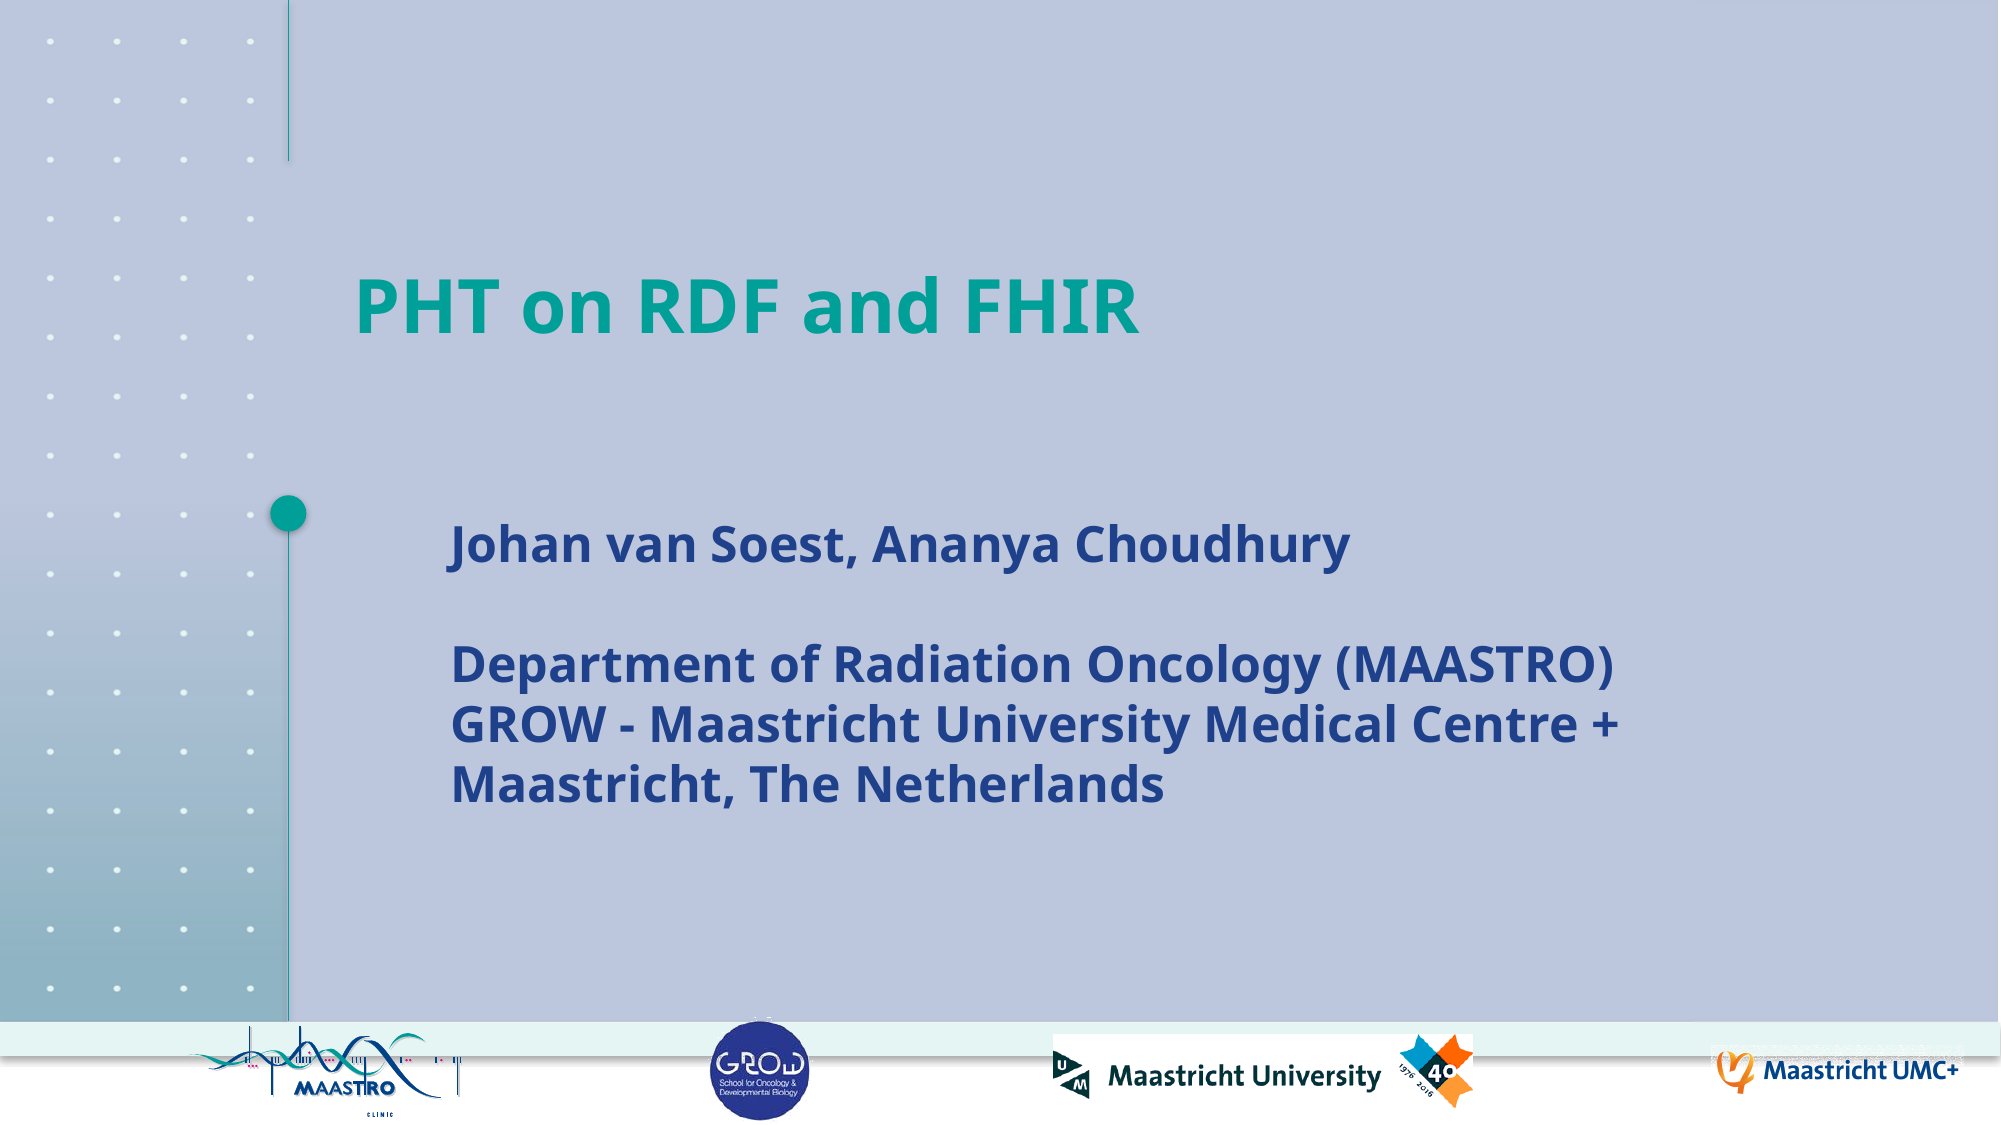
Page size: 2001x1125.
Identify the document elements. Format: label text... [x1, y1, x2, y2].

picture [302, 1056, 314, 1065]
picture [322, 1056, 339, 1070]
title PHT on RDF and FHIR [338, 209, 1789, 397]
picture [212, 1056, 234, 1062]
list Johan van Soest, Ananya Choudhury Department of Radiation Oncology (MAASTRO) GROW - Maastricht University Medical Centre + Maastricht, The Netherlands [450, 512, 1841, 983]
picture [266, 1056, 284, 1064]
picture [0, 0, 1998, 1125]
